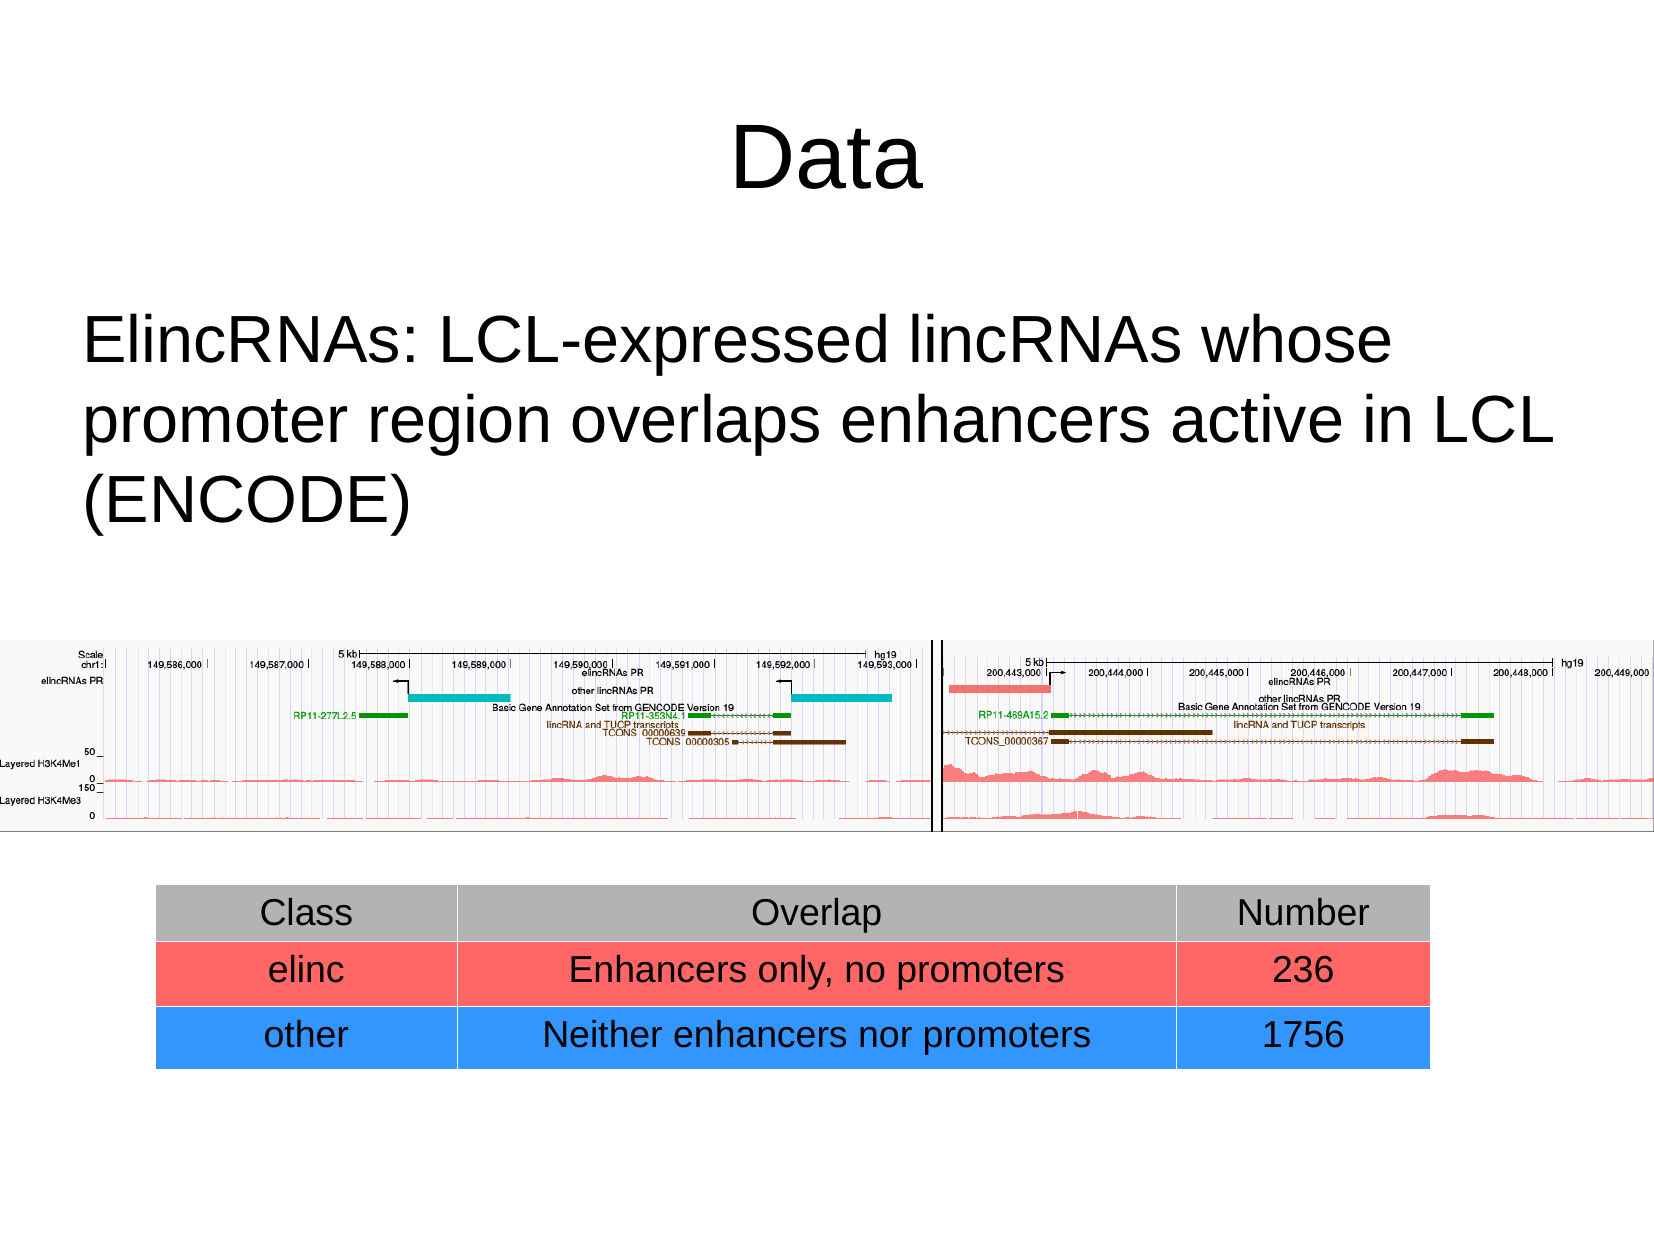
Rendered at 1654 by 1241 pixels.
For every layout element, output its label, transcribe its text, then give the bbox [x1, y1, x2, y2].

text_box [82, 461, 1570, 637]
text_box Data [82, 49, 1570, 256]
text_box [82, 843, 1570, 1241]
text_box ElincRNAs: LCL-expressed lincRNAs whose promoter region overlaps enhancers active in LCL (ENCODE) [82, 295, 1570, 461]
picture [0, 639, 1654, 832]
